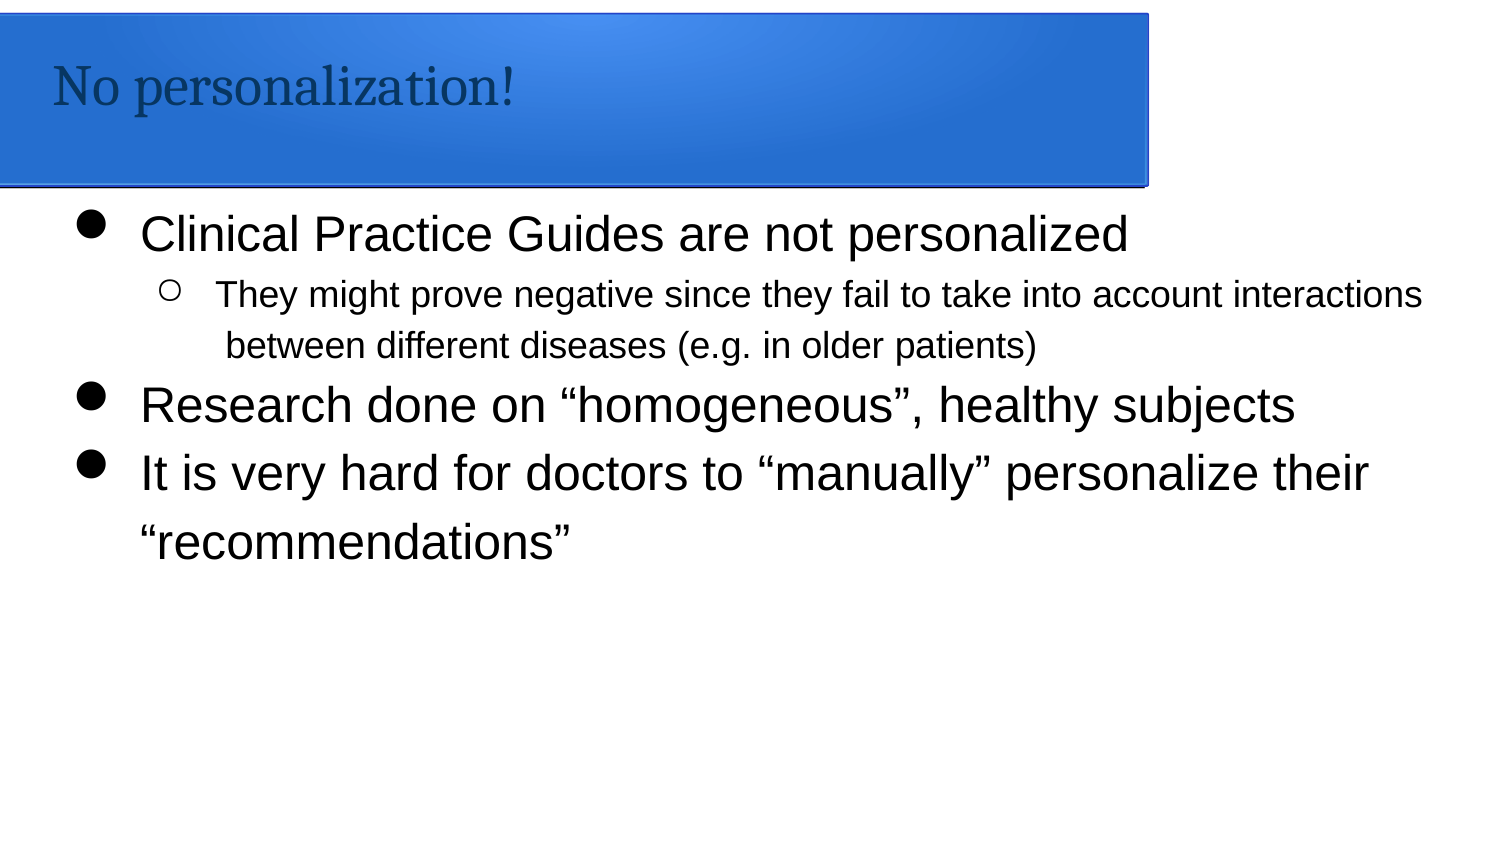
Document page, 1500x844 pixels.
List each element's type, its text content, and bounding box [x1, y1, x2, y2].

text_box No personalization! [50, 45, 544, 118]
text_box Clinical Practice Guides are not personalized They might prove negative since they fail to take into account interactions between different diseases (e.g. in older patients) Research done on “homogeneous”, healthy subjects It is very hard for doctors to “manually” personalize their “recommendations” [70, 186, 1433, 569]
picture [0, 12, 1152, 192]
